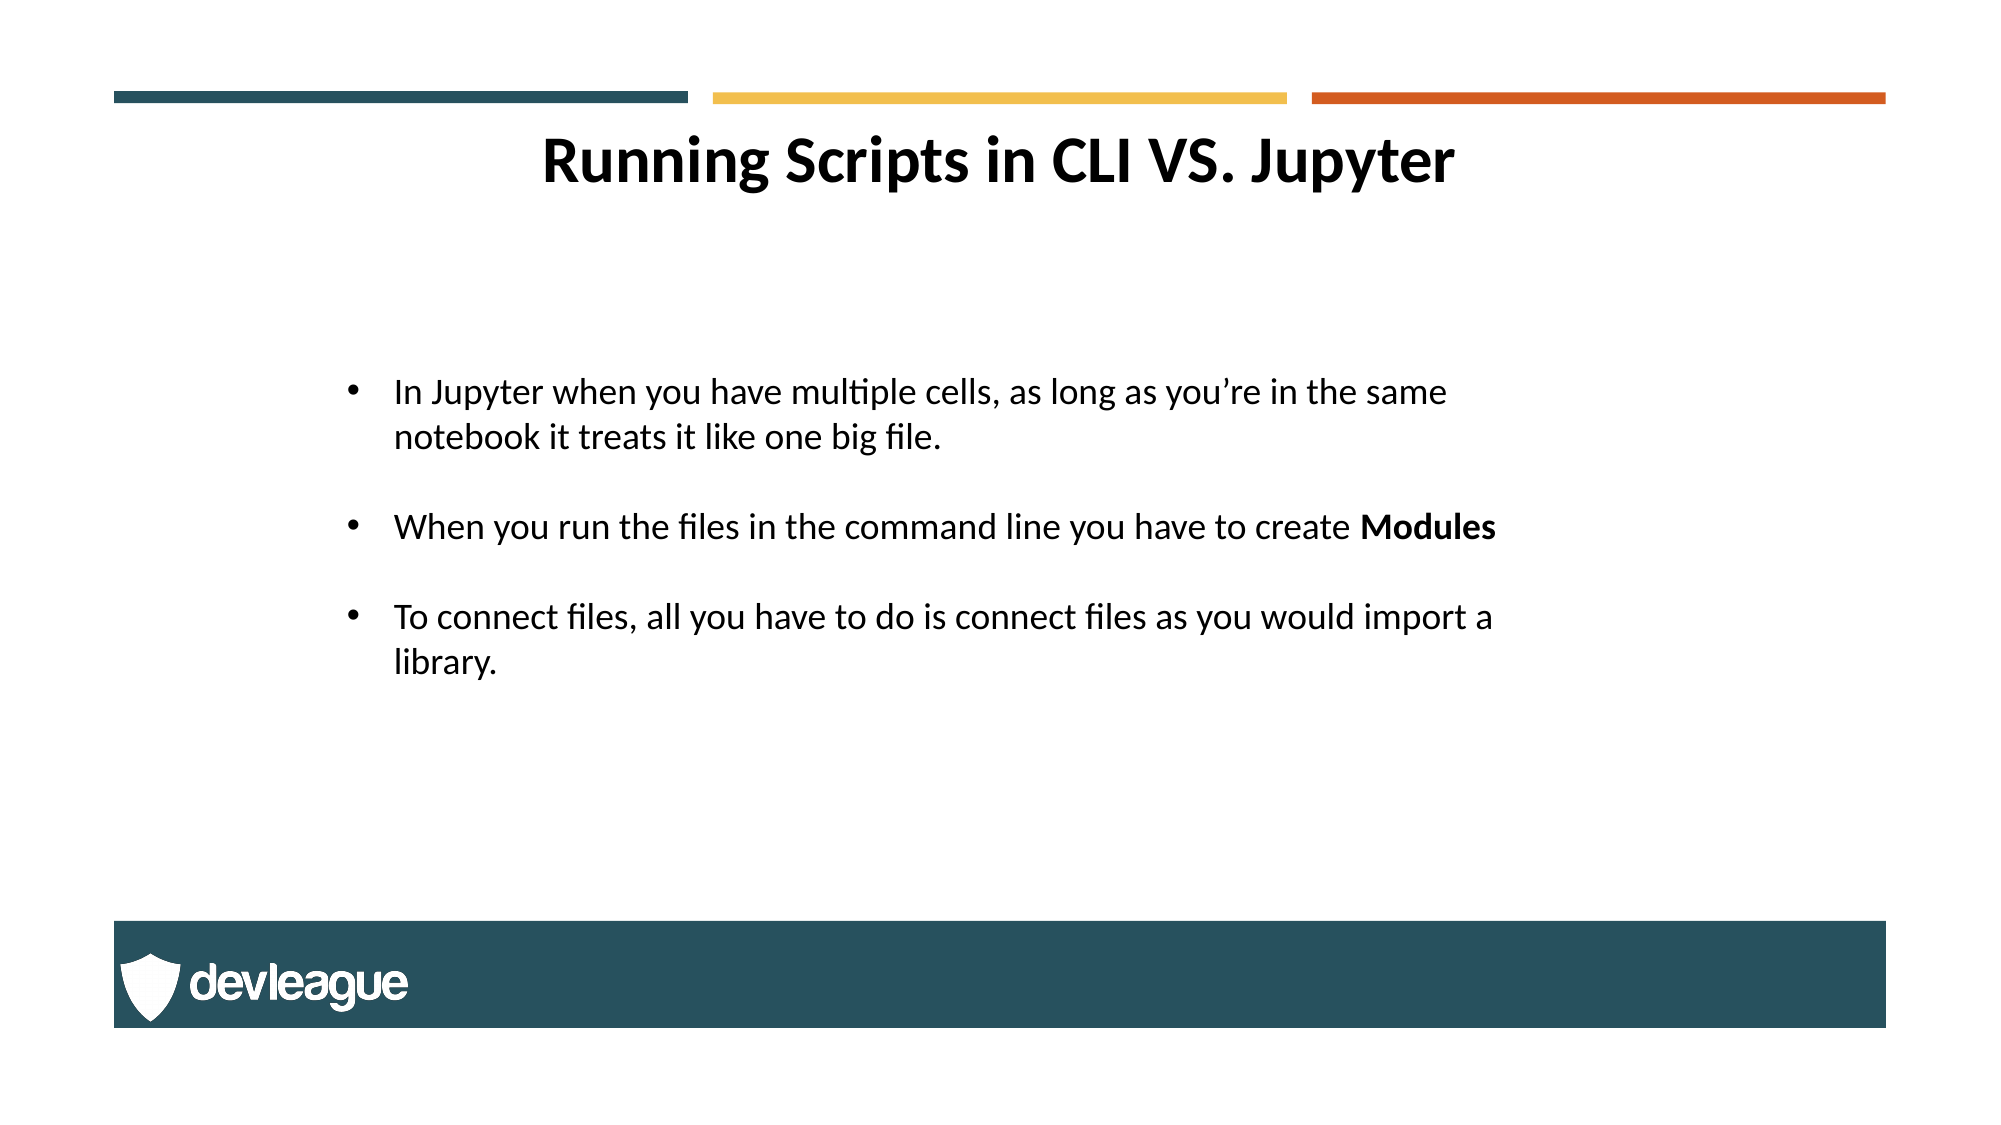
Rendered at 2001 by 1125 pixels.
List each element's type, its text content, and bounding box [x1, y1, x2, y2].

picture [120, 953, 412, 1022]
text_box In Jupyter when you have multiple cells, as long as you’re in the same notebook it treats it like one big file. When you run the files in the command line you have to create Modules To connect files, all you have to do is connect files as you would import a library. [332, 359, 1582, 690]
text_box [113, 920, 1887, 1029]
text_box [1311, 91, 1887, 105]
text_box [113, 90, 689, 104]
text_box [712, 91, 1288, 105]
text_box Running Scripts in CLI VS. Jupyter [527, 108, 1473, 203]
